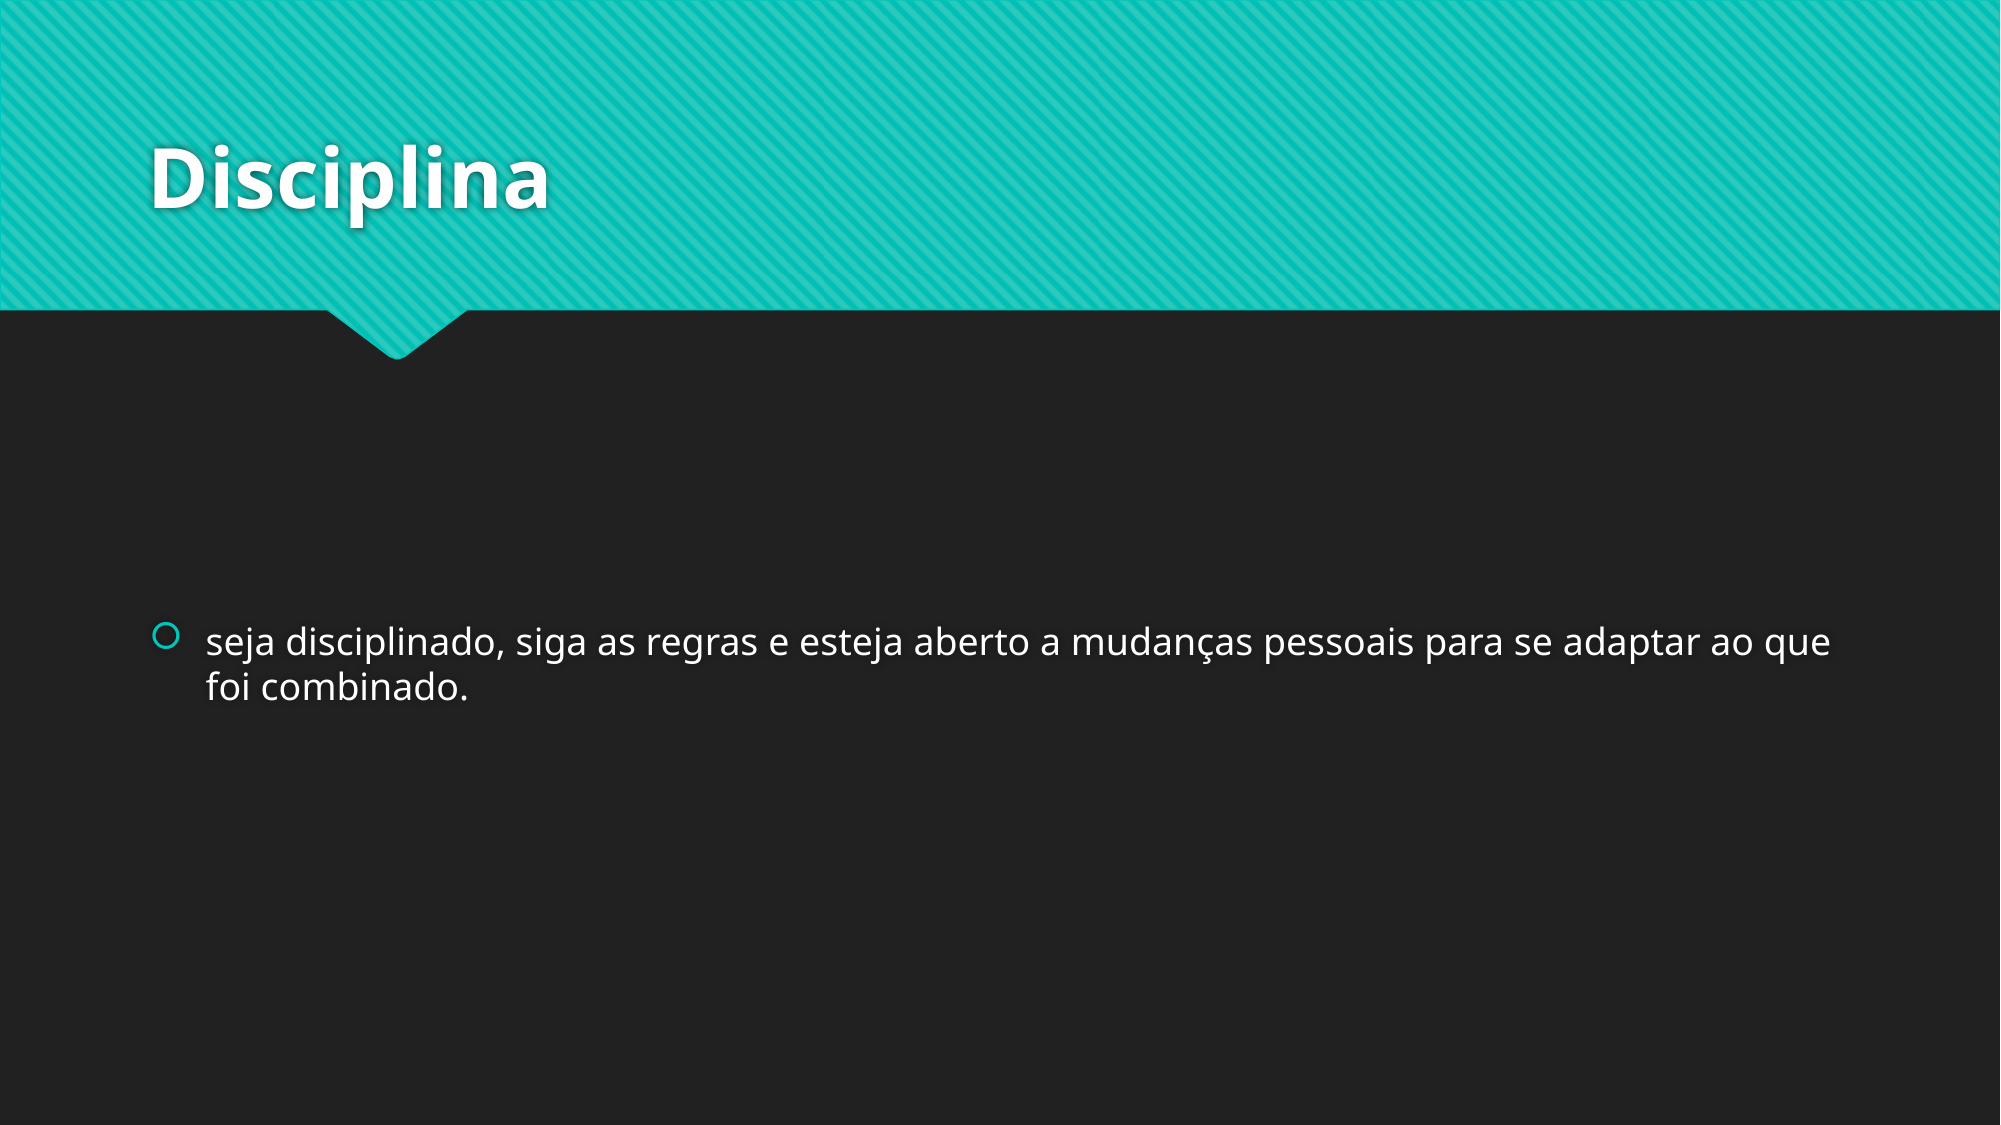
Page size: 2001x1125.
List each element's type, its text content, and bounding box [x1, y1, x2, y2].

title Disciplina [132, 73, 1868, 233]
list seja disciplinado, siga as regras e esteja aberto a mudanças pessoais para se adaptar ao que foi combinado. [134, 364, 1866, 962]
